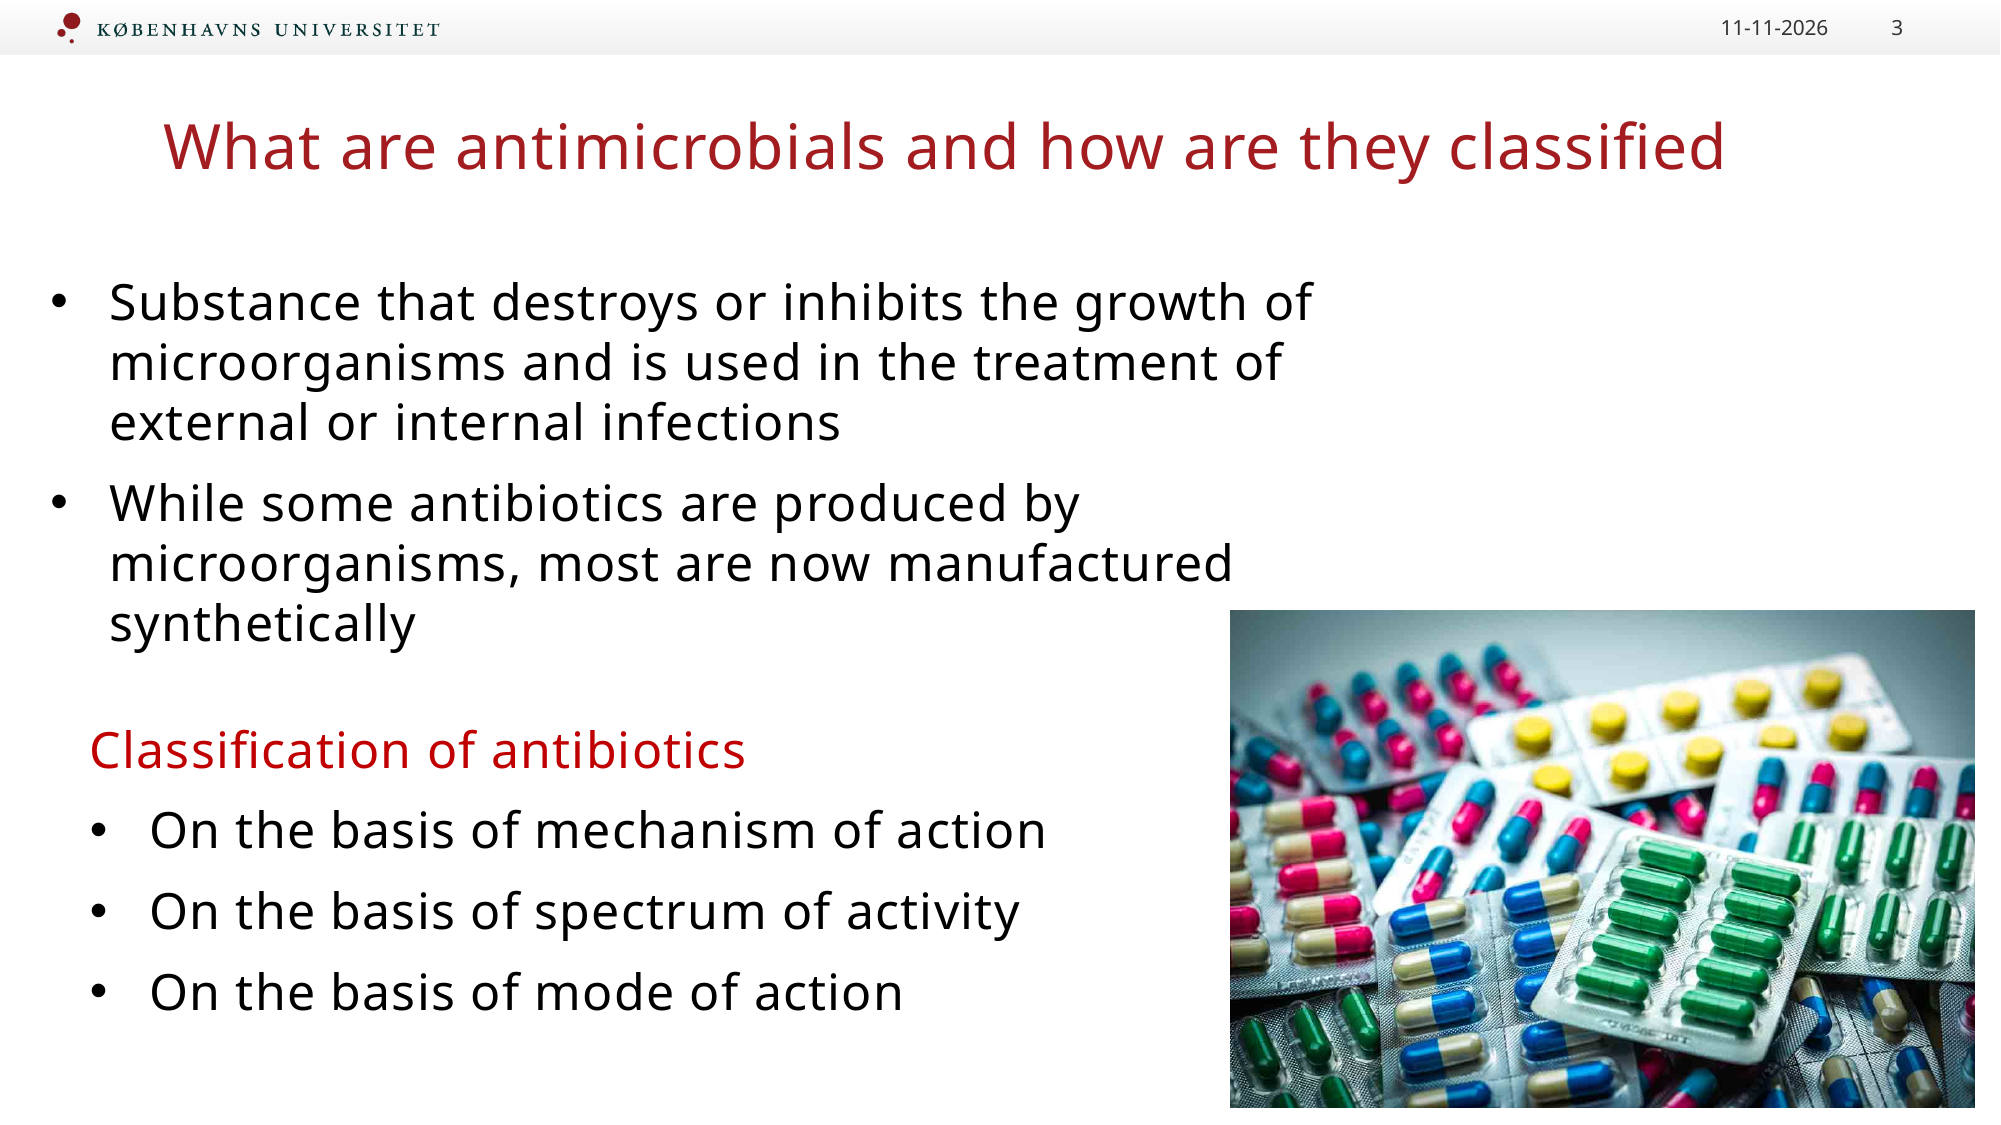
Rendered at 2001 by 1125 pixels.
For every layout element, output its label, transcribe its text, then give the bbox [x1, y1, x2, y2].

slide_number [1694, 14, 1829, 43]
picture [91, 15, 476, 42]
text_box Classification of antibiotics On the basis of mechanism of action On the basis of spectrum of activity On the basis of mode of action [89, 718, 1079, 1054]
title What are antimicrobials and how are they classified [163, 106, 1762, 189]
picture [1229, 610, 1975, 1108]
list Substance that destroys or inhibits the growth of microorganisms and is used in the treatment of external or internal infections While some antibiotics are produced by microorganisms, most are now manufactured synthetically [50, 270, 1466, 606]
slide_number 3 [1840, 14, 1904, 43]
